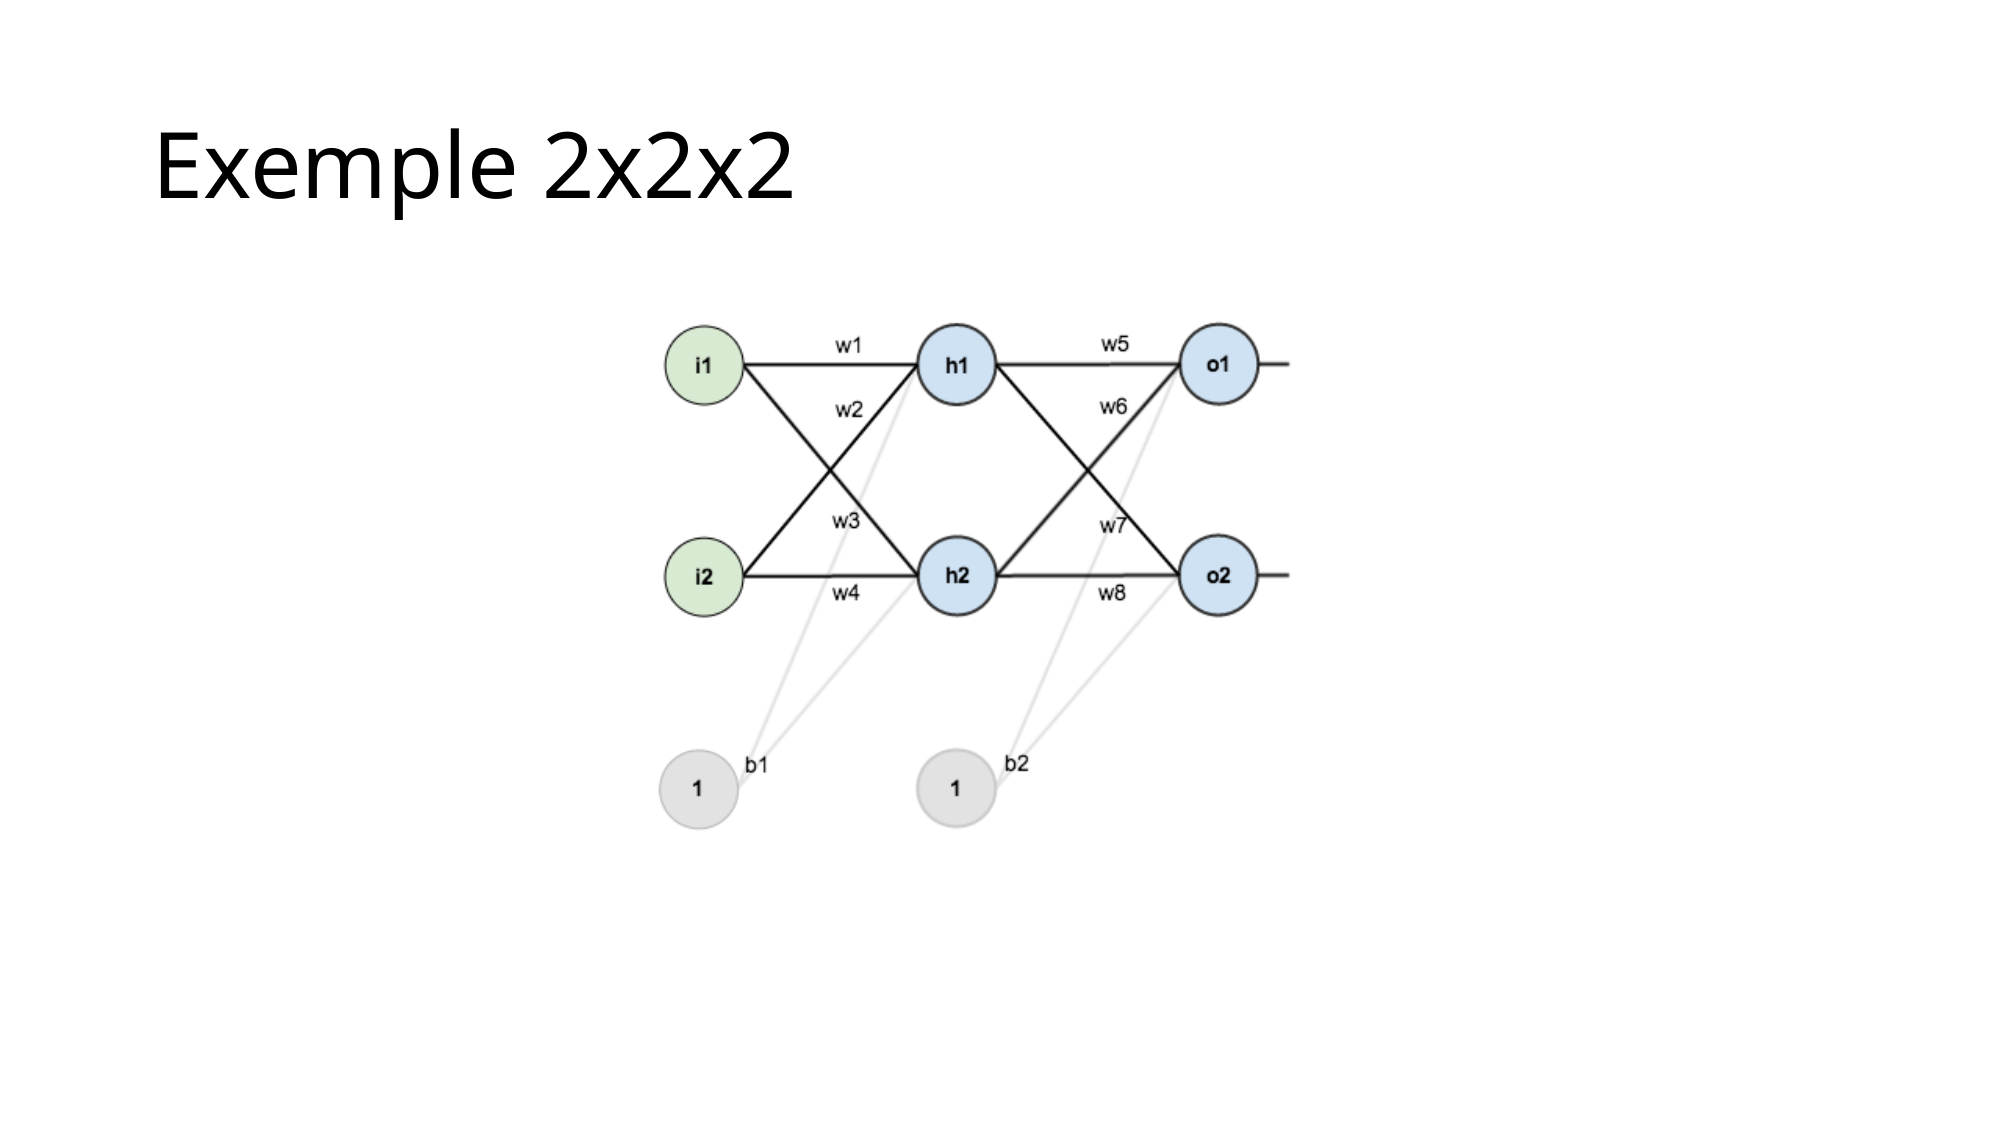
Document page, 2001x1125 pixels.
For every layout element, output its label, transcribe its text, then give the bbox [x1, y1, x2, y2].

title Exemple 2x2x2 [137, 59, 1863, 278]
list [645, 278, 1327, 859]
